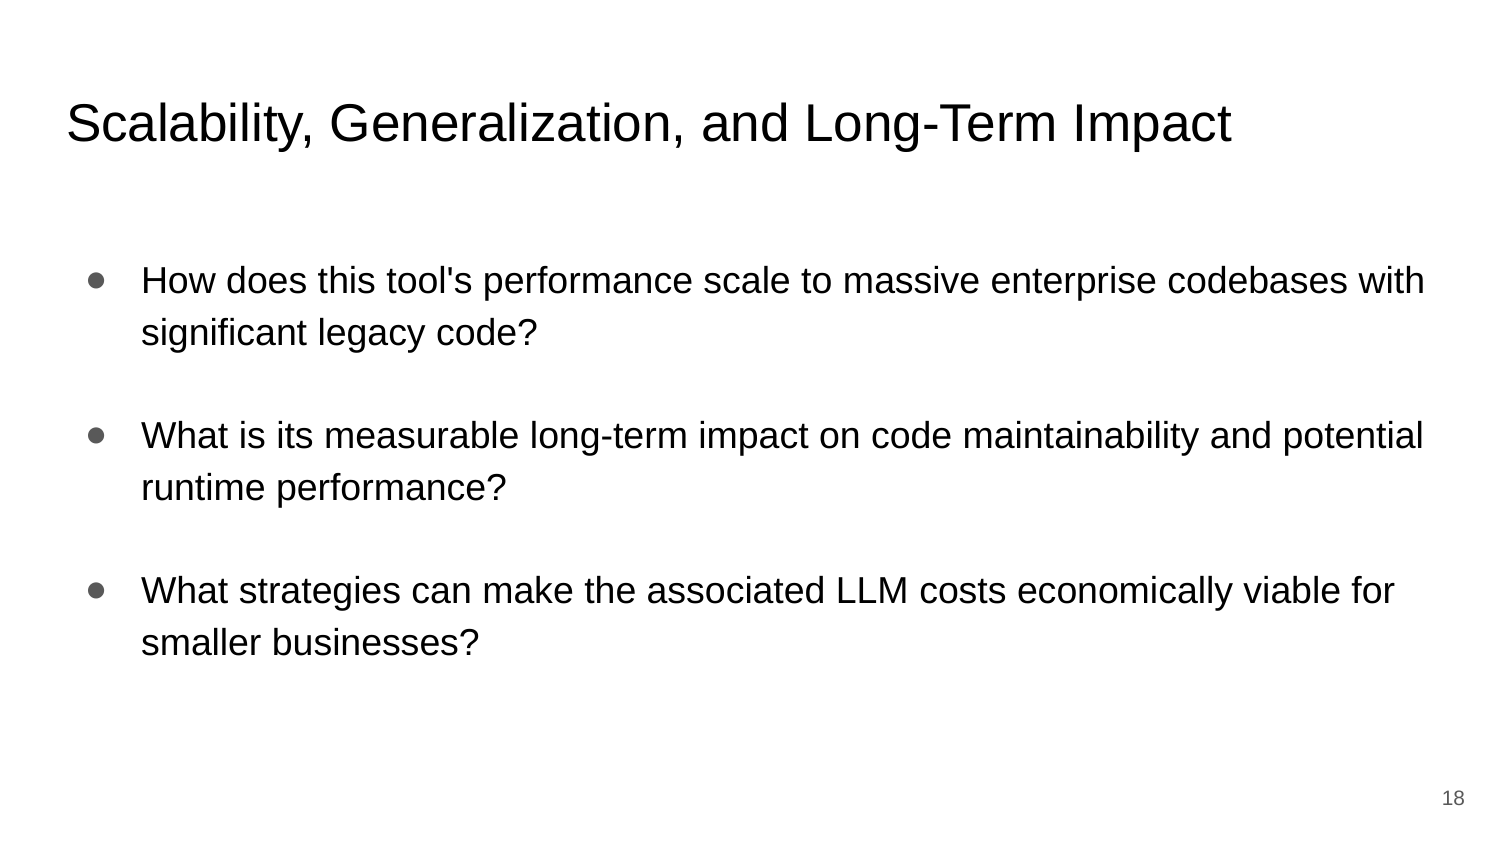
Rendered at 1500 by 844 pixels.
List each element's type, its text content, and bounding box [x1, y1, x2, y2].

slide_number 18 [1389, 764, 1480, 830]
list How does this tool's performance scale to massive enterprise codebases with significant legacy code? What is its measurable long-term impact on code maintainability and potential runtime performance? What strategies can make the associated LLM costs economically viable for smaller businesses? [51, 189, 1449, 750]
title Scalability, Generalization, and Long-Term Impact [51, 72, 1449, 167]
